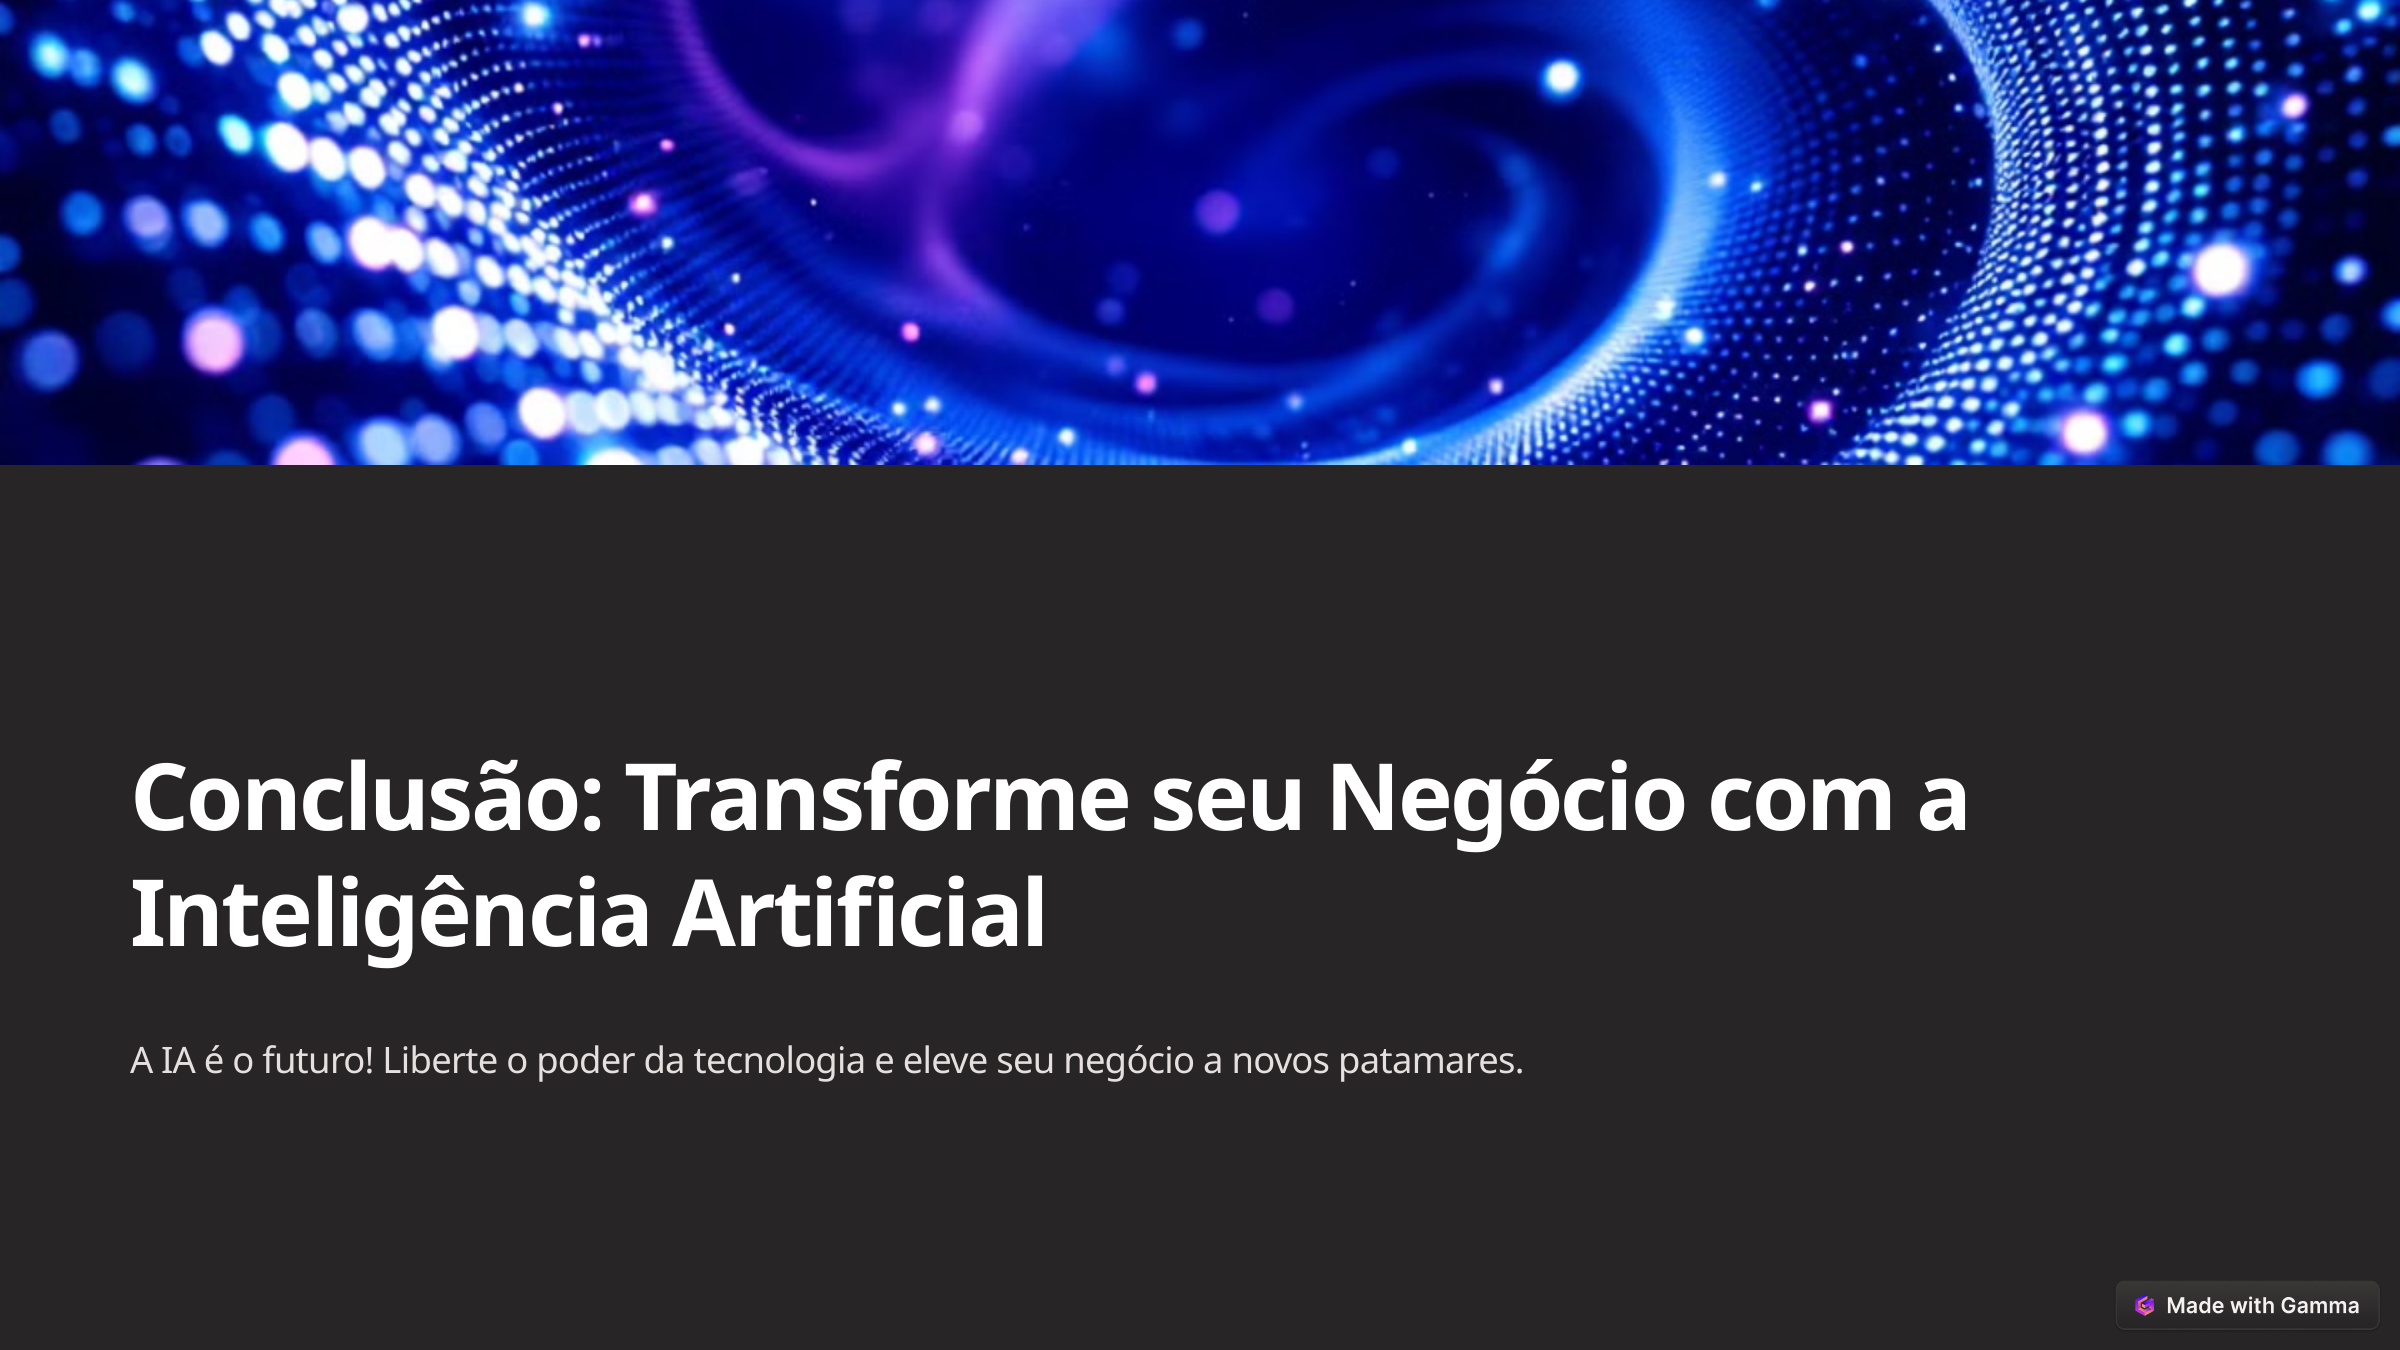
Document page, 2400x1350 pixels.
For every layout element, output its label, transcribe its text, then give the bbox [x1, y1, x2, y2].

picture [2106, 1271, 2389, 1339]
text_box Conclusão: Transforme seu Negócio com a Inteligência Artificial [130, 733, 2270, 967]
text_box A IA é o futuro! Liberte o poder da tecnologia e eleve seu negócio a novos patamares. [130, 1021, 2270, 1082]
picture [0, 0, 2400, 466]
